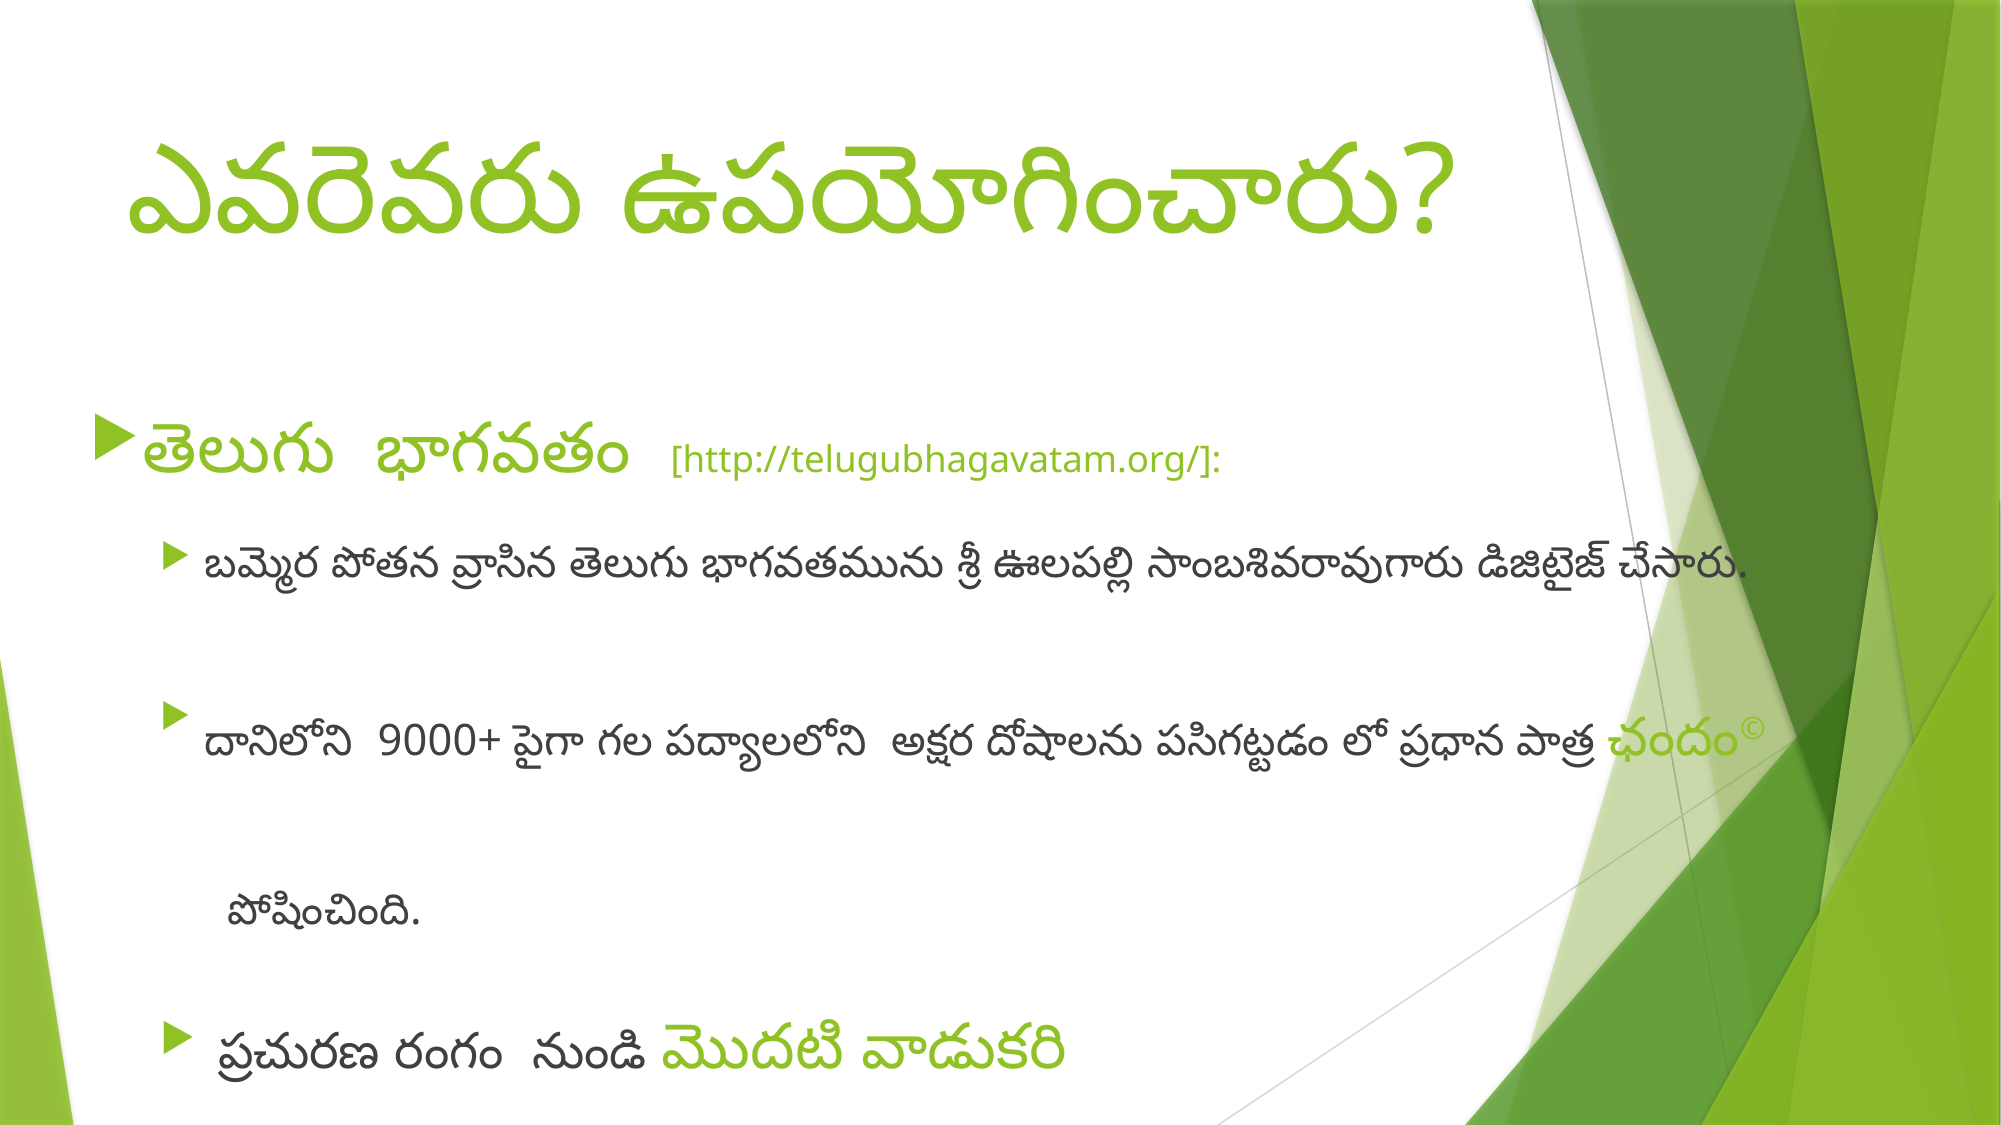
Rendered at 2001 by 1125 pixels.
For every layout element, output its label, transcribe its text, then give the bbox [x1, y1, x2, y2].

title ఎవరెవరు ఉపయోగించారు? [111, 99, 1522, 283]
list తెలుగు భాగవతం [http://telugubhagavatam.org/]: బమ్మెర పోతన వ్రాసిన తెలుగు భాగవతమును శ్రీ ఊలపల్లి సాంబశివరావుగారు డిజిటైజ్ చేసారు. దానిలోని 9000+ పైగా గల పద్యాలలోని అక్షర దోషాలను పసిగట్టడం లో ప్రధాన పాత్ర ఛందం© పోషించింది. ప్రచురణ రంగం నుండి మొదటి వాడుకరి [74, 336, 1782, 1093]
